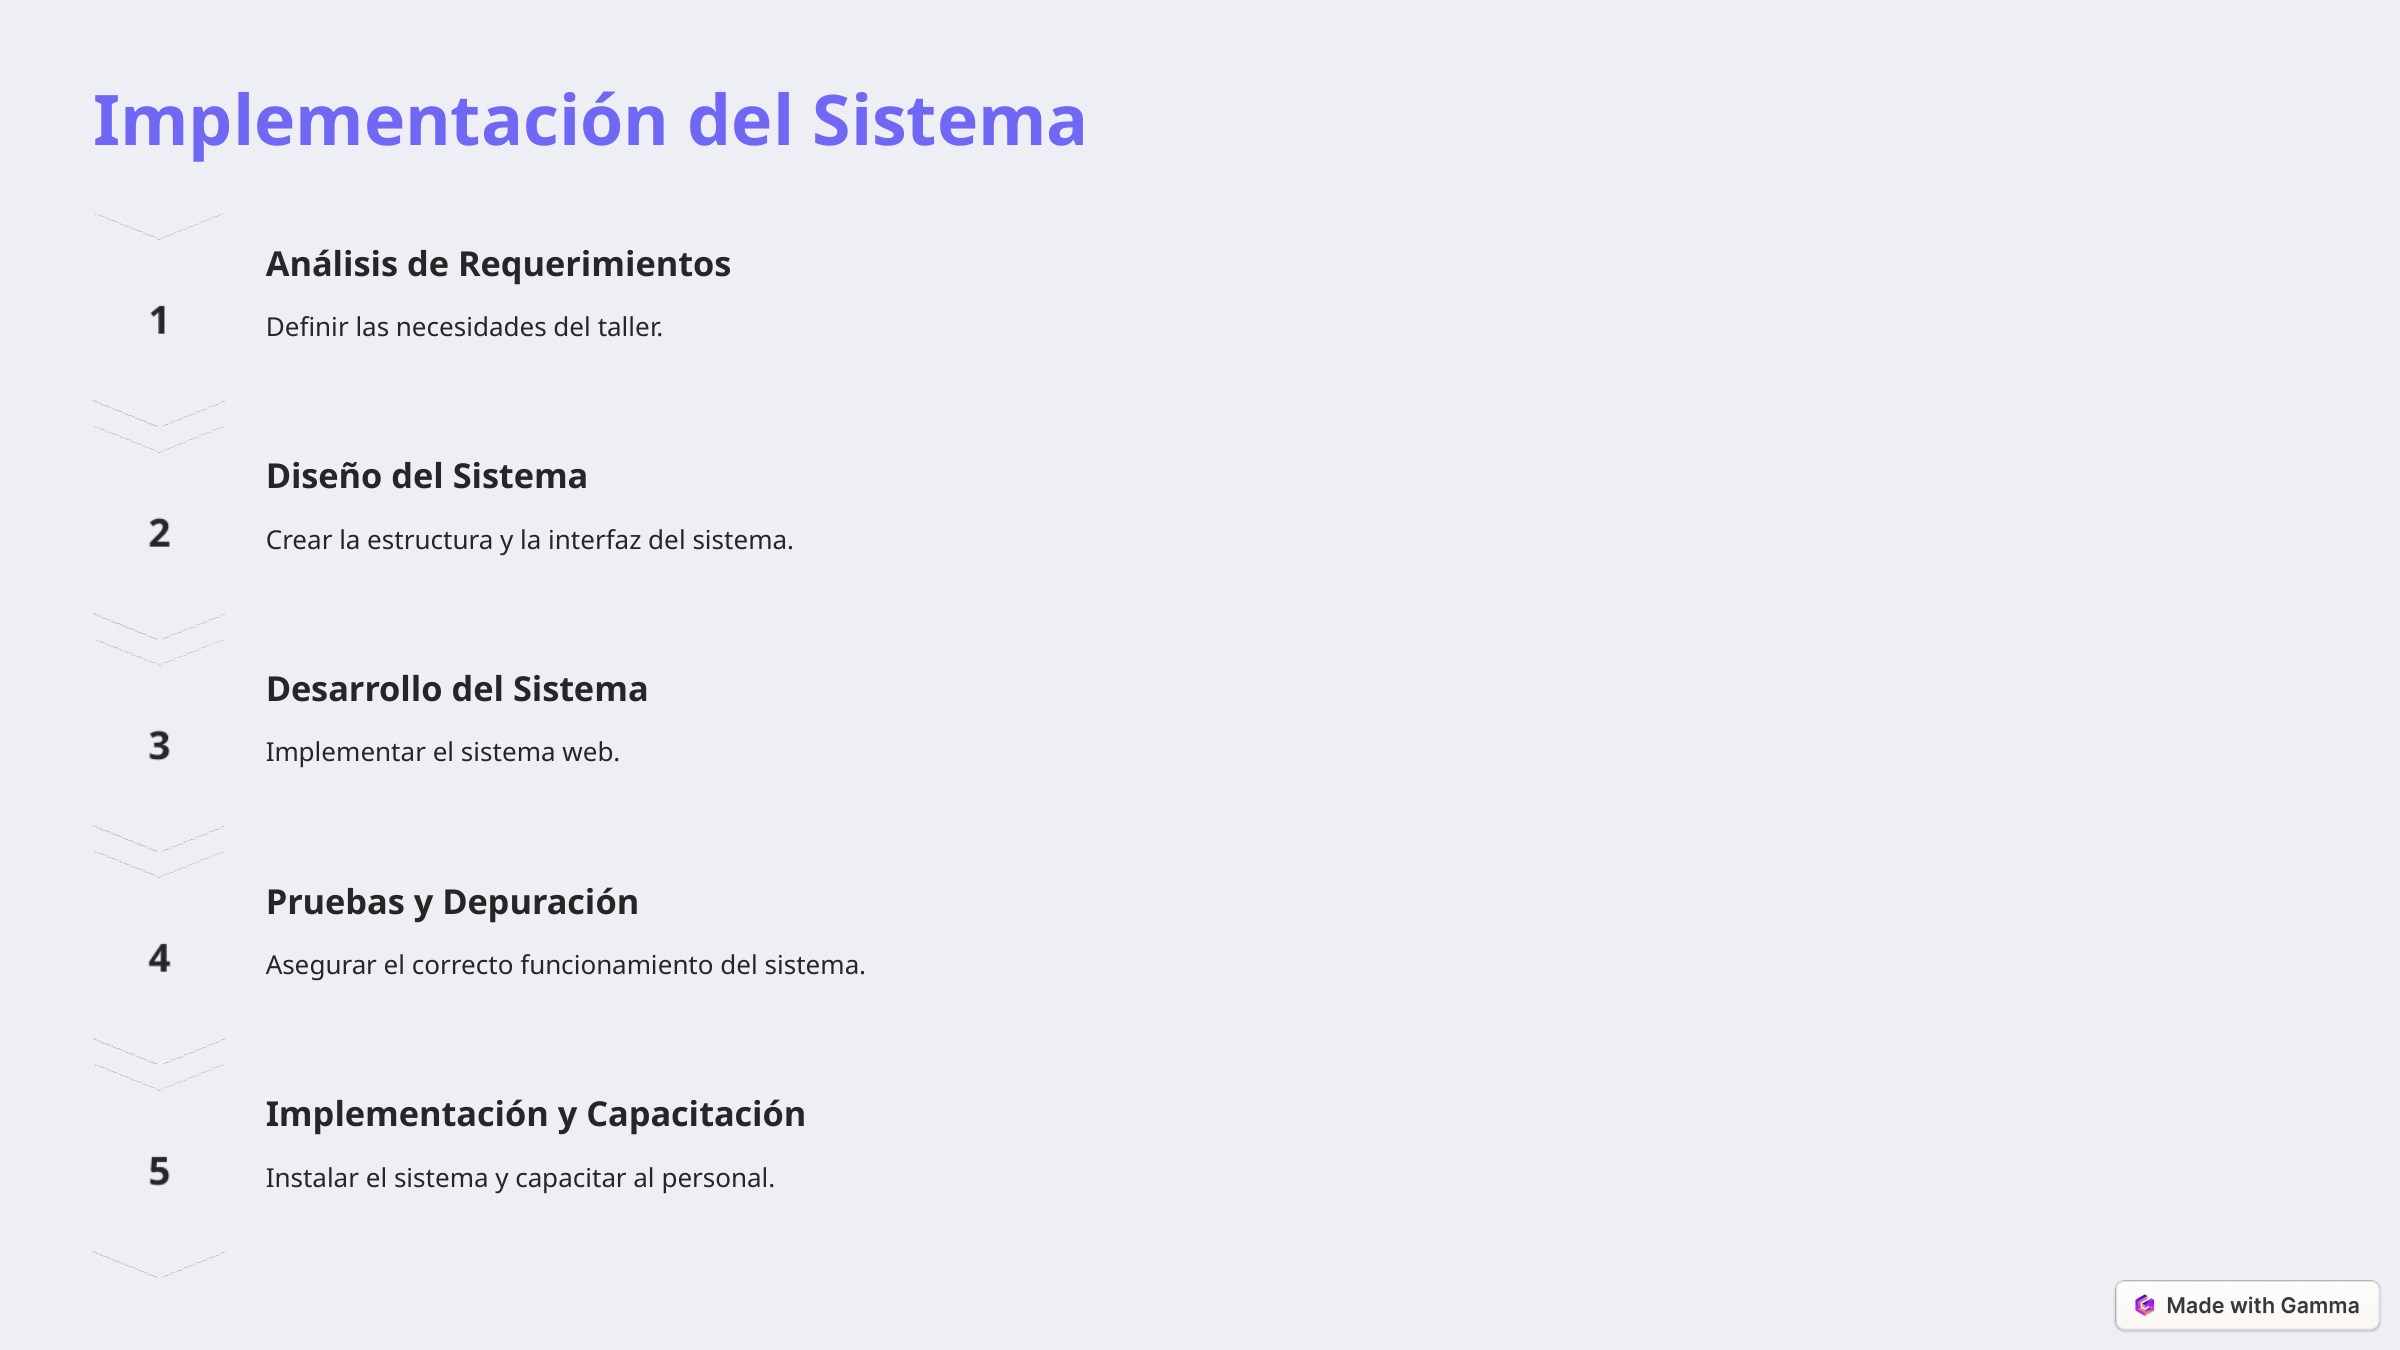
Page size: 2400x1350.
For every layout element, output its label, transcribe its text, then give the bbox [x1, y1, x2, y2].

text_box Implementación y Capacitación [265, 1091, 752, 1135]
text_box Desarrollo del Sistema [265, 665, 616, 710]
text_box Análisis de Requerimientos [265, 240, 689, 284]
picture [93, 213, 226, 1278]
text_box Asegurar el correcto funcionamiento del sistema. [265, 938, 2307, 981]
text_box Definir las necesidades del taller. [265, 299, 2307, 343]
text_box Implementar el sistema web. [265, 725, 2307, 768]
picture [2106, 1271, 2389, 1339]
text_box Instalar el sistema y capacitar al personal. [265, 1150, 2307, 1194]
text_box Crear la estructura y la interfaz del sistema. [265, 512, 2307, 556]
text_box Diseño del Sistema [265, 452, 616, 497]
text_box Implementación del Sistema [93, 73, 973, 161]
text_box Pruebas y Depuración [265, 878, 616, 923]
